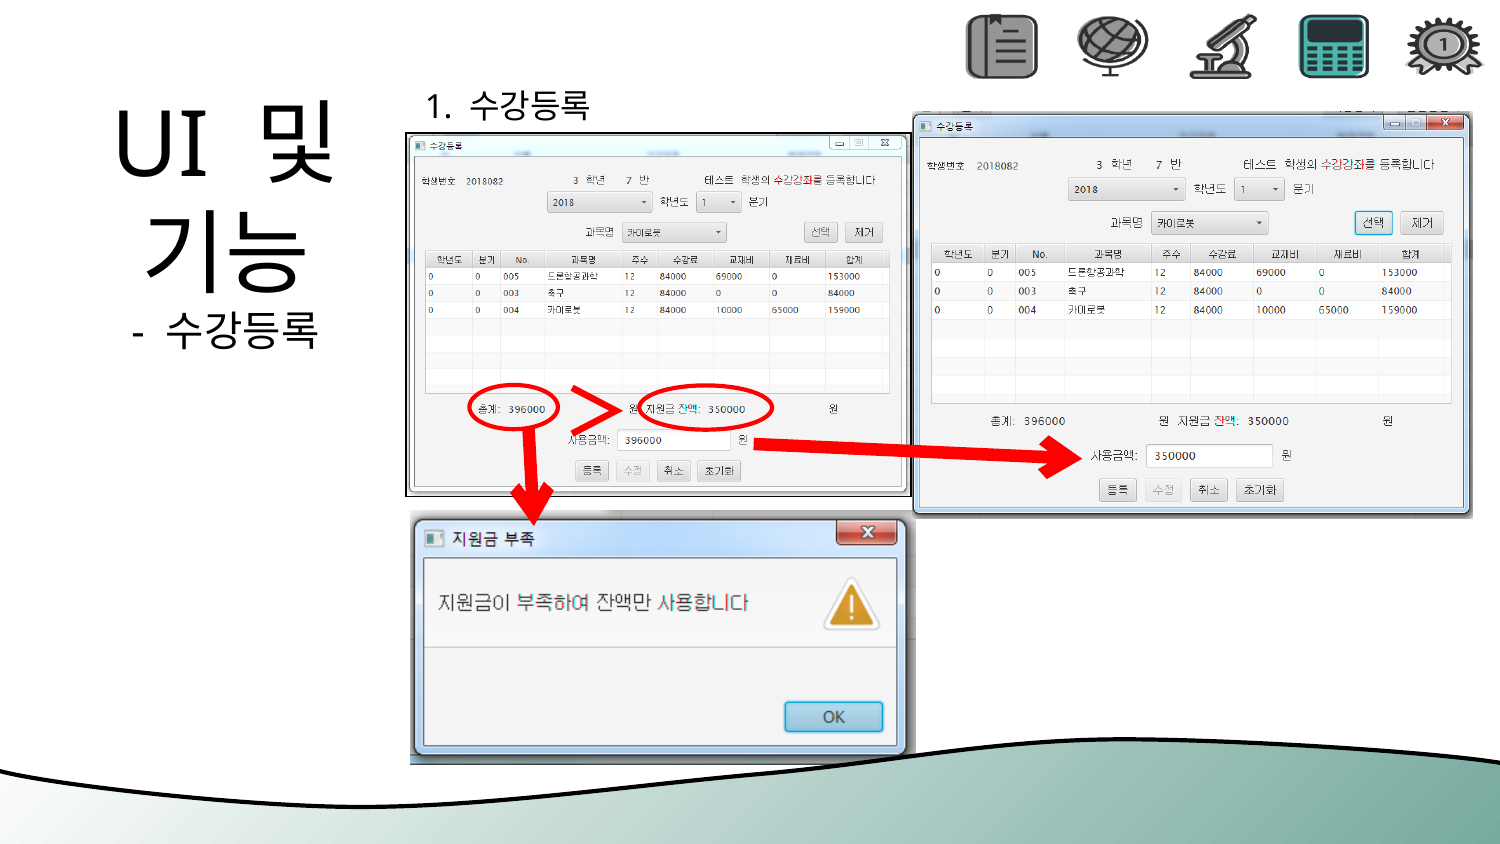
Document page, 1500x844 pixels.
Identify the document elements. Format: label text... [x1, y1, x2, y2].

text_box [956, 11, 1489, 79]
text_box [753, 443, 1083, 459]
picture [409, 111, 1474, 765]
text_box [528, 427, 535, 527]
text_box 1. 수강등록 [409, 78, 831, 132]
picture [406, 133, 911, 496]
text_box [0, 737, 1500, 844]
text_box UI 및 기능 - 수강등록 [78, 86, 373, 354]
